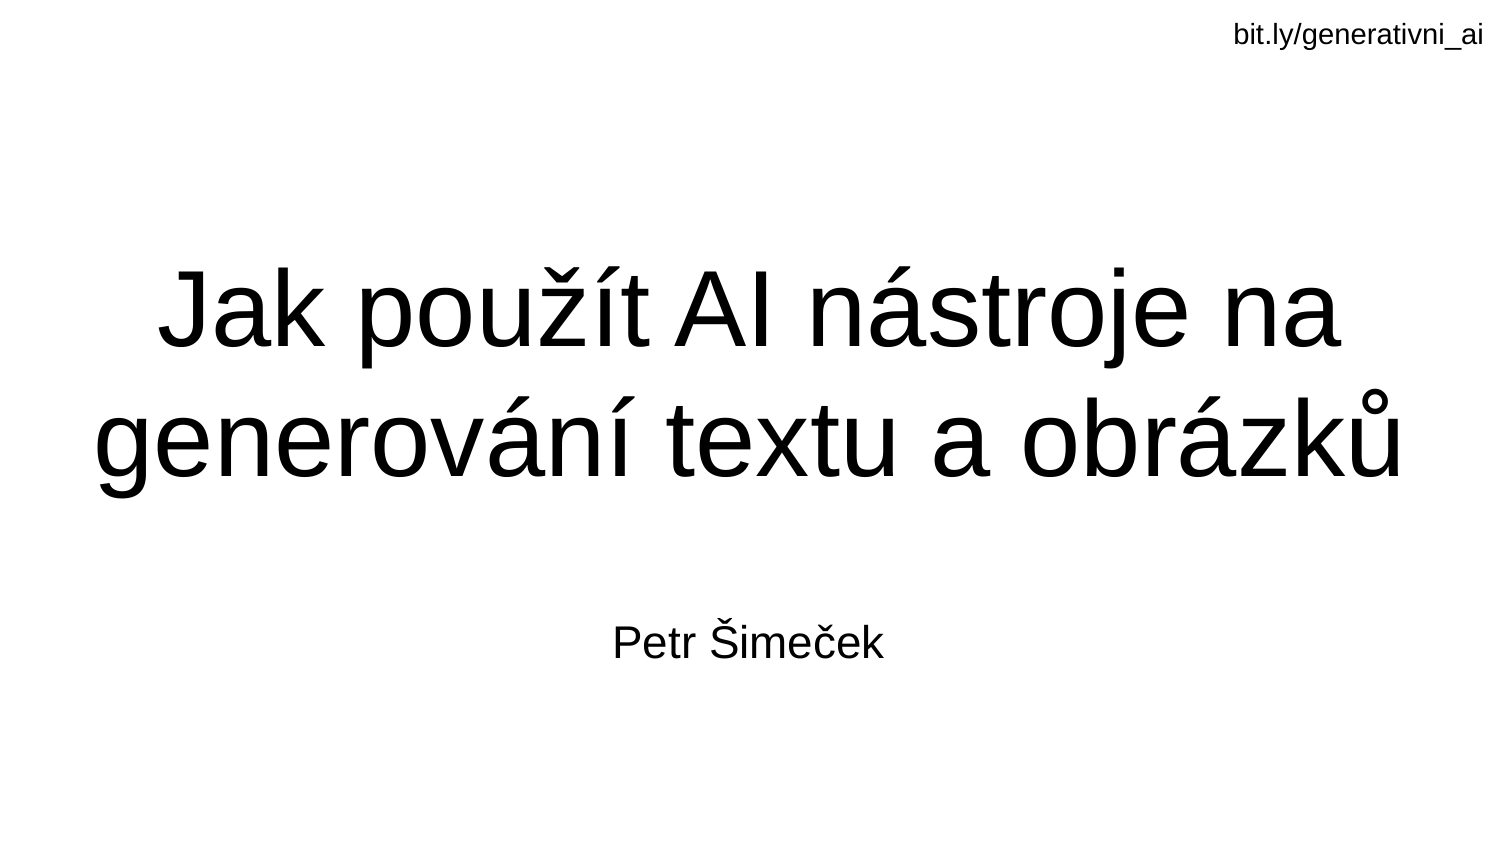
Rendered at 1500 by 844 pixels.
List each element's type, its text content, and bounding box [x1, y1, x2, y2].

text_box Petr Šimeček [597, 597, 903, 683]
title Jak použít AI nástroje na generování textu a obrázků [51, 176, 1449, 514]
text_box bit.ly/generativni_ai [1218, 0, 1500, 65]
